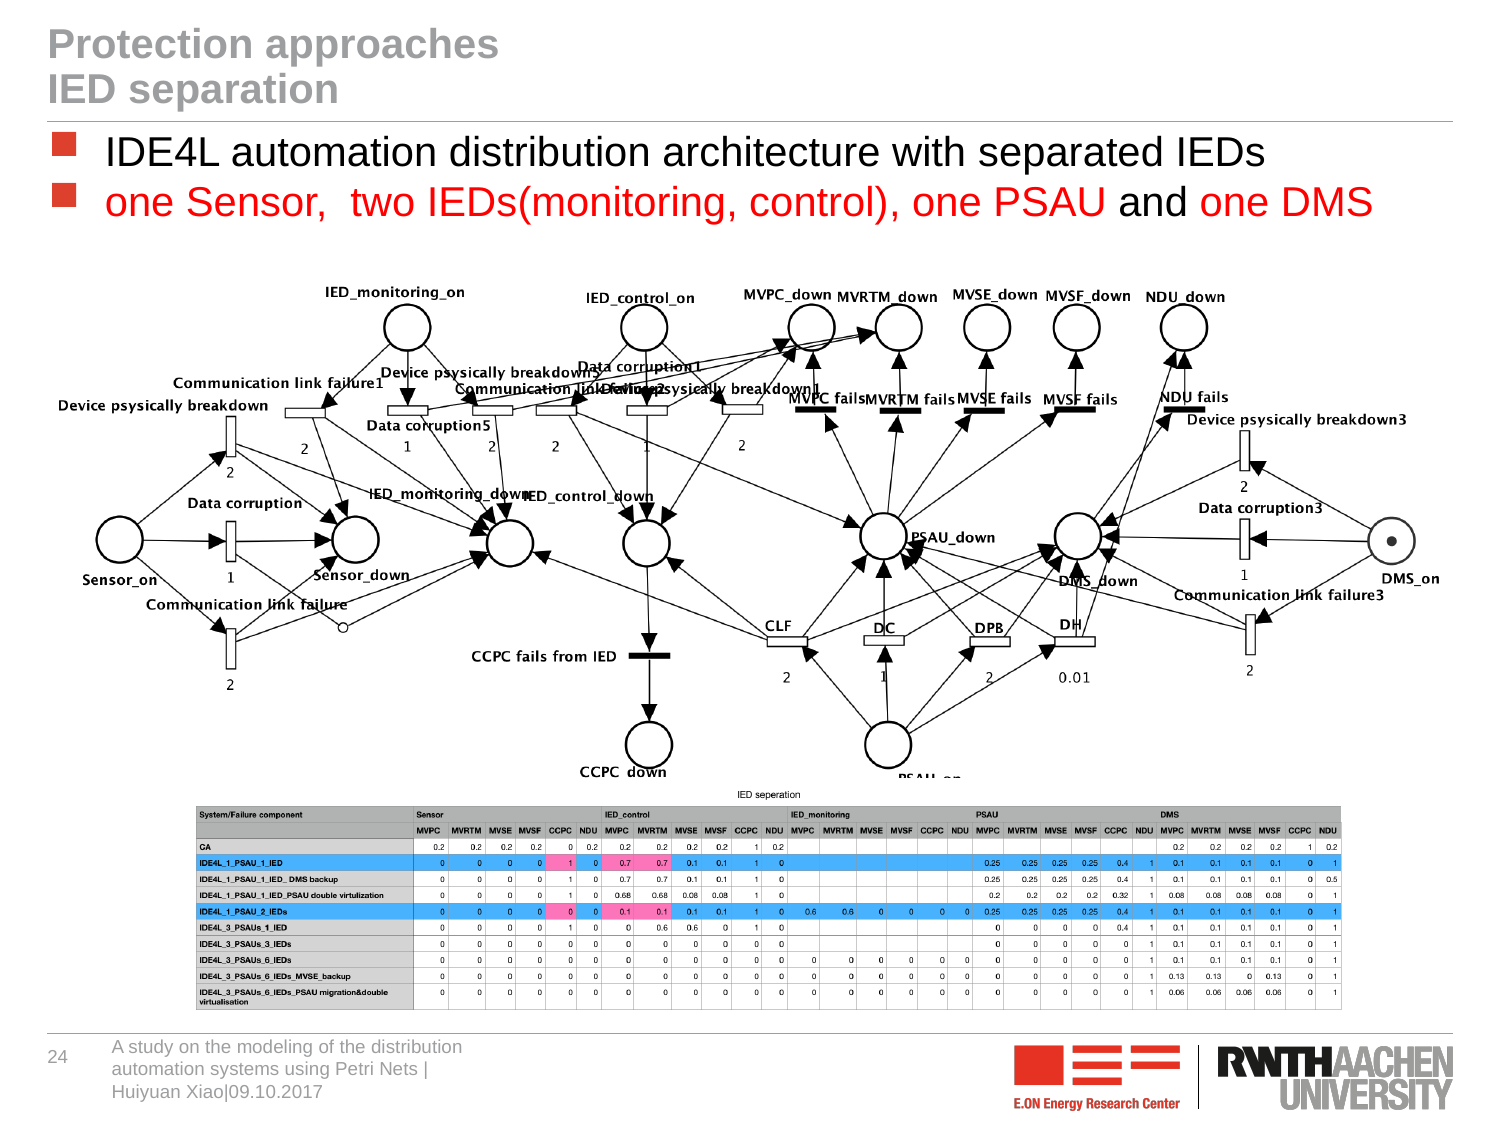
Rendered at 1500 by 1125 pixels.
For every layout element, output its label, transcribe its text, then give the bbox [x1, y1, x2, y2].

title Protection approaches IED separation [47, 23, 1453, 113]
picture [49, 271, 1461, 1023]
picture [1013, 1045, 1180, 1112]
picture [1218, 1046, 1453, 1111]
list IDE4L automation distribution architecture with separated IEDs one Sensor, two IEDs(monitoring, control), one PSAU and one DMS [48, 125, 1420, 247]
